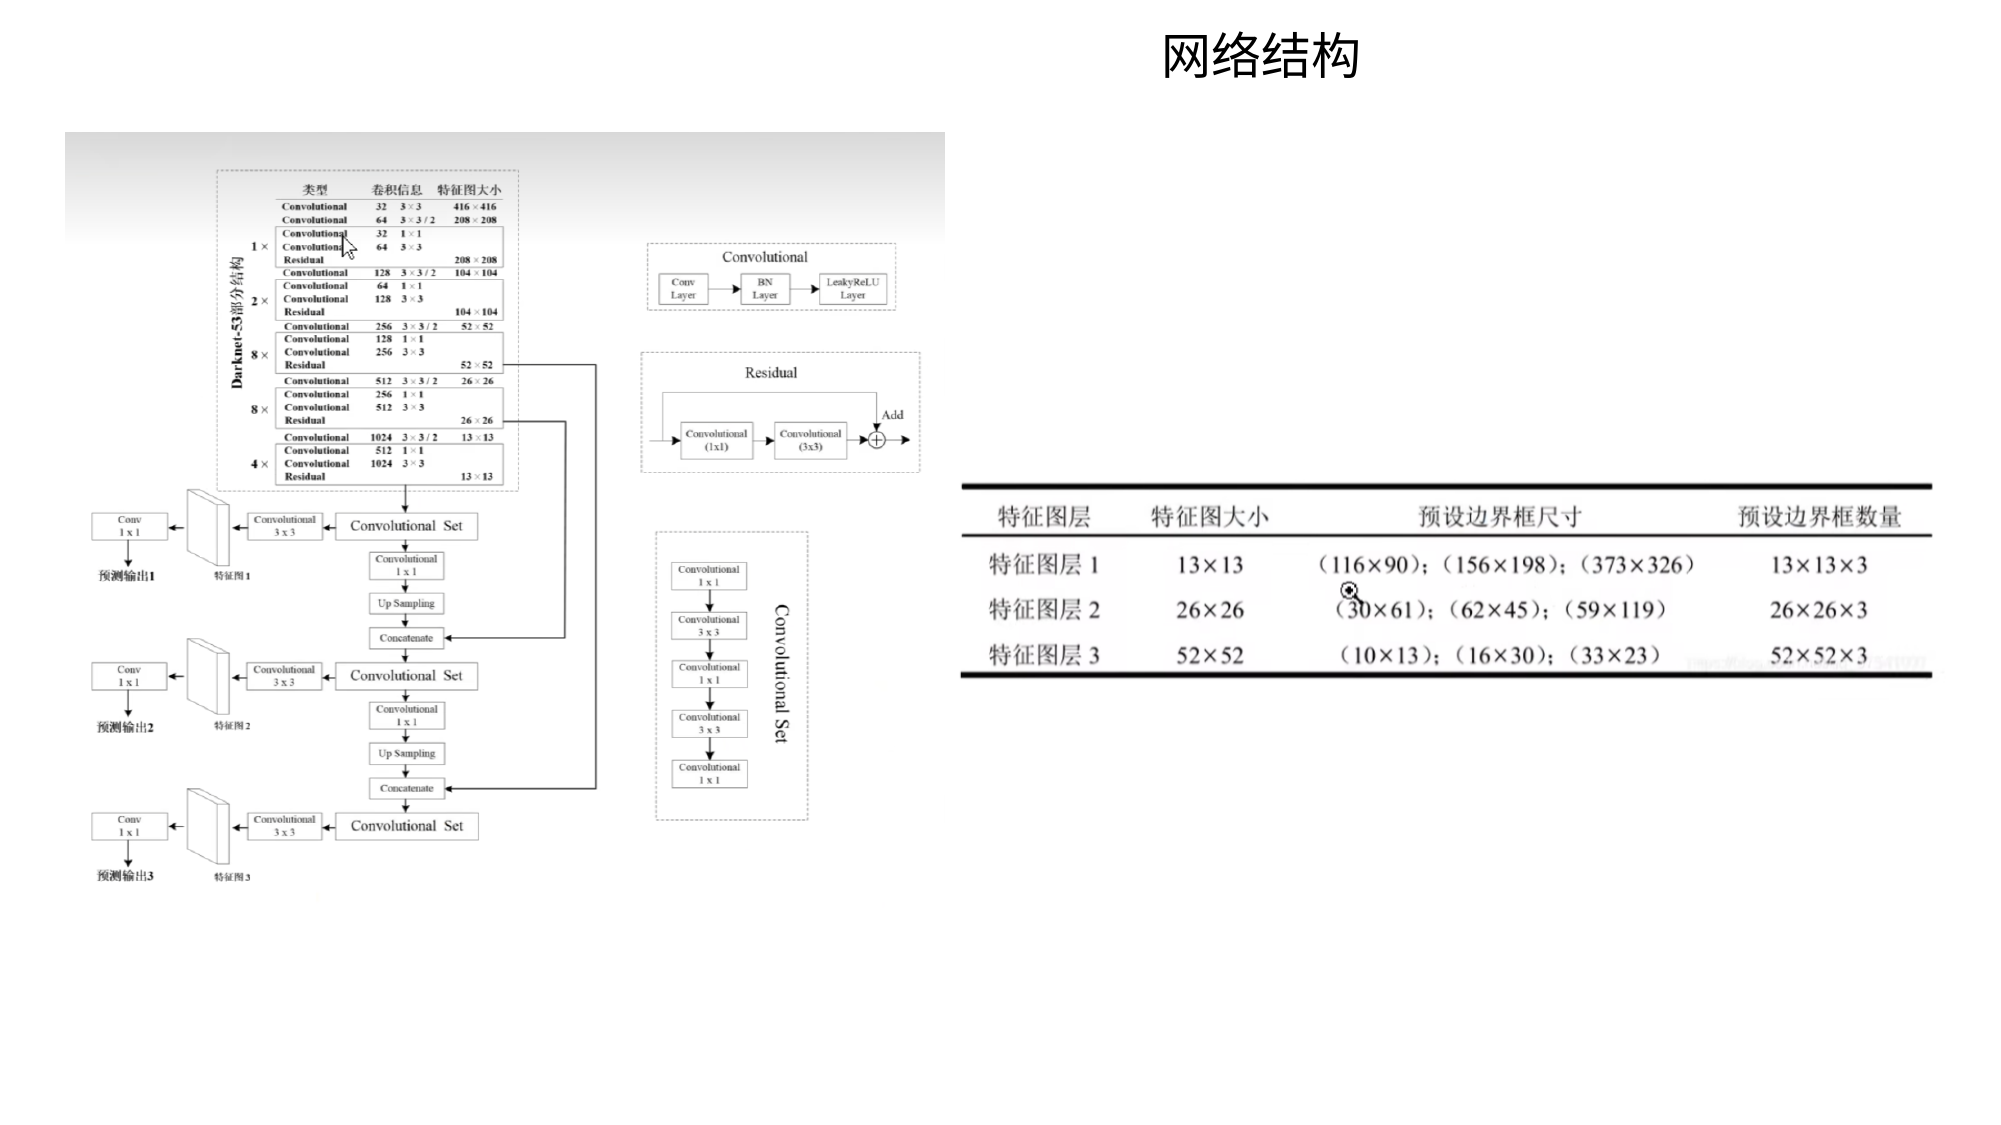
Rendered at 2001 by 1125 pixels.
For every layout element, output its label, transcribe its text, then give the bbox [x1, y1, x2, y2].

subtitle 网络结构 [518, 16, 2000, 92]
picture [65, 132, 1981, 930]
